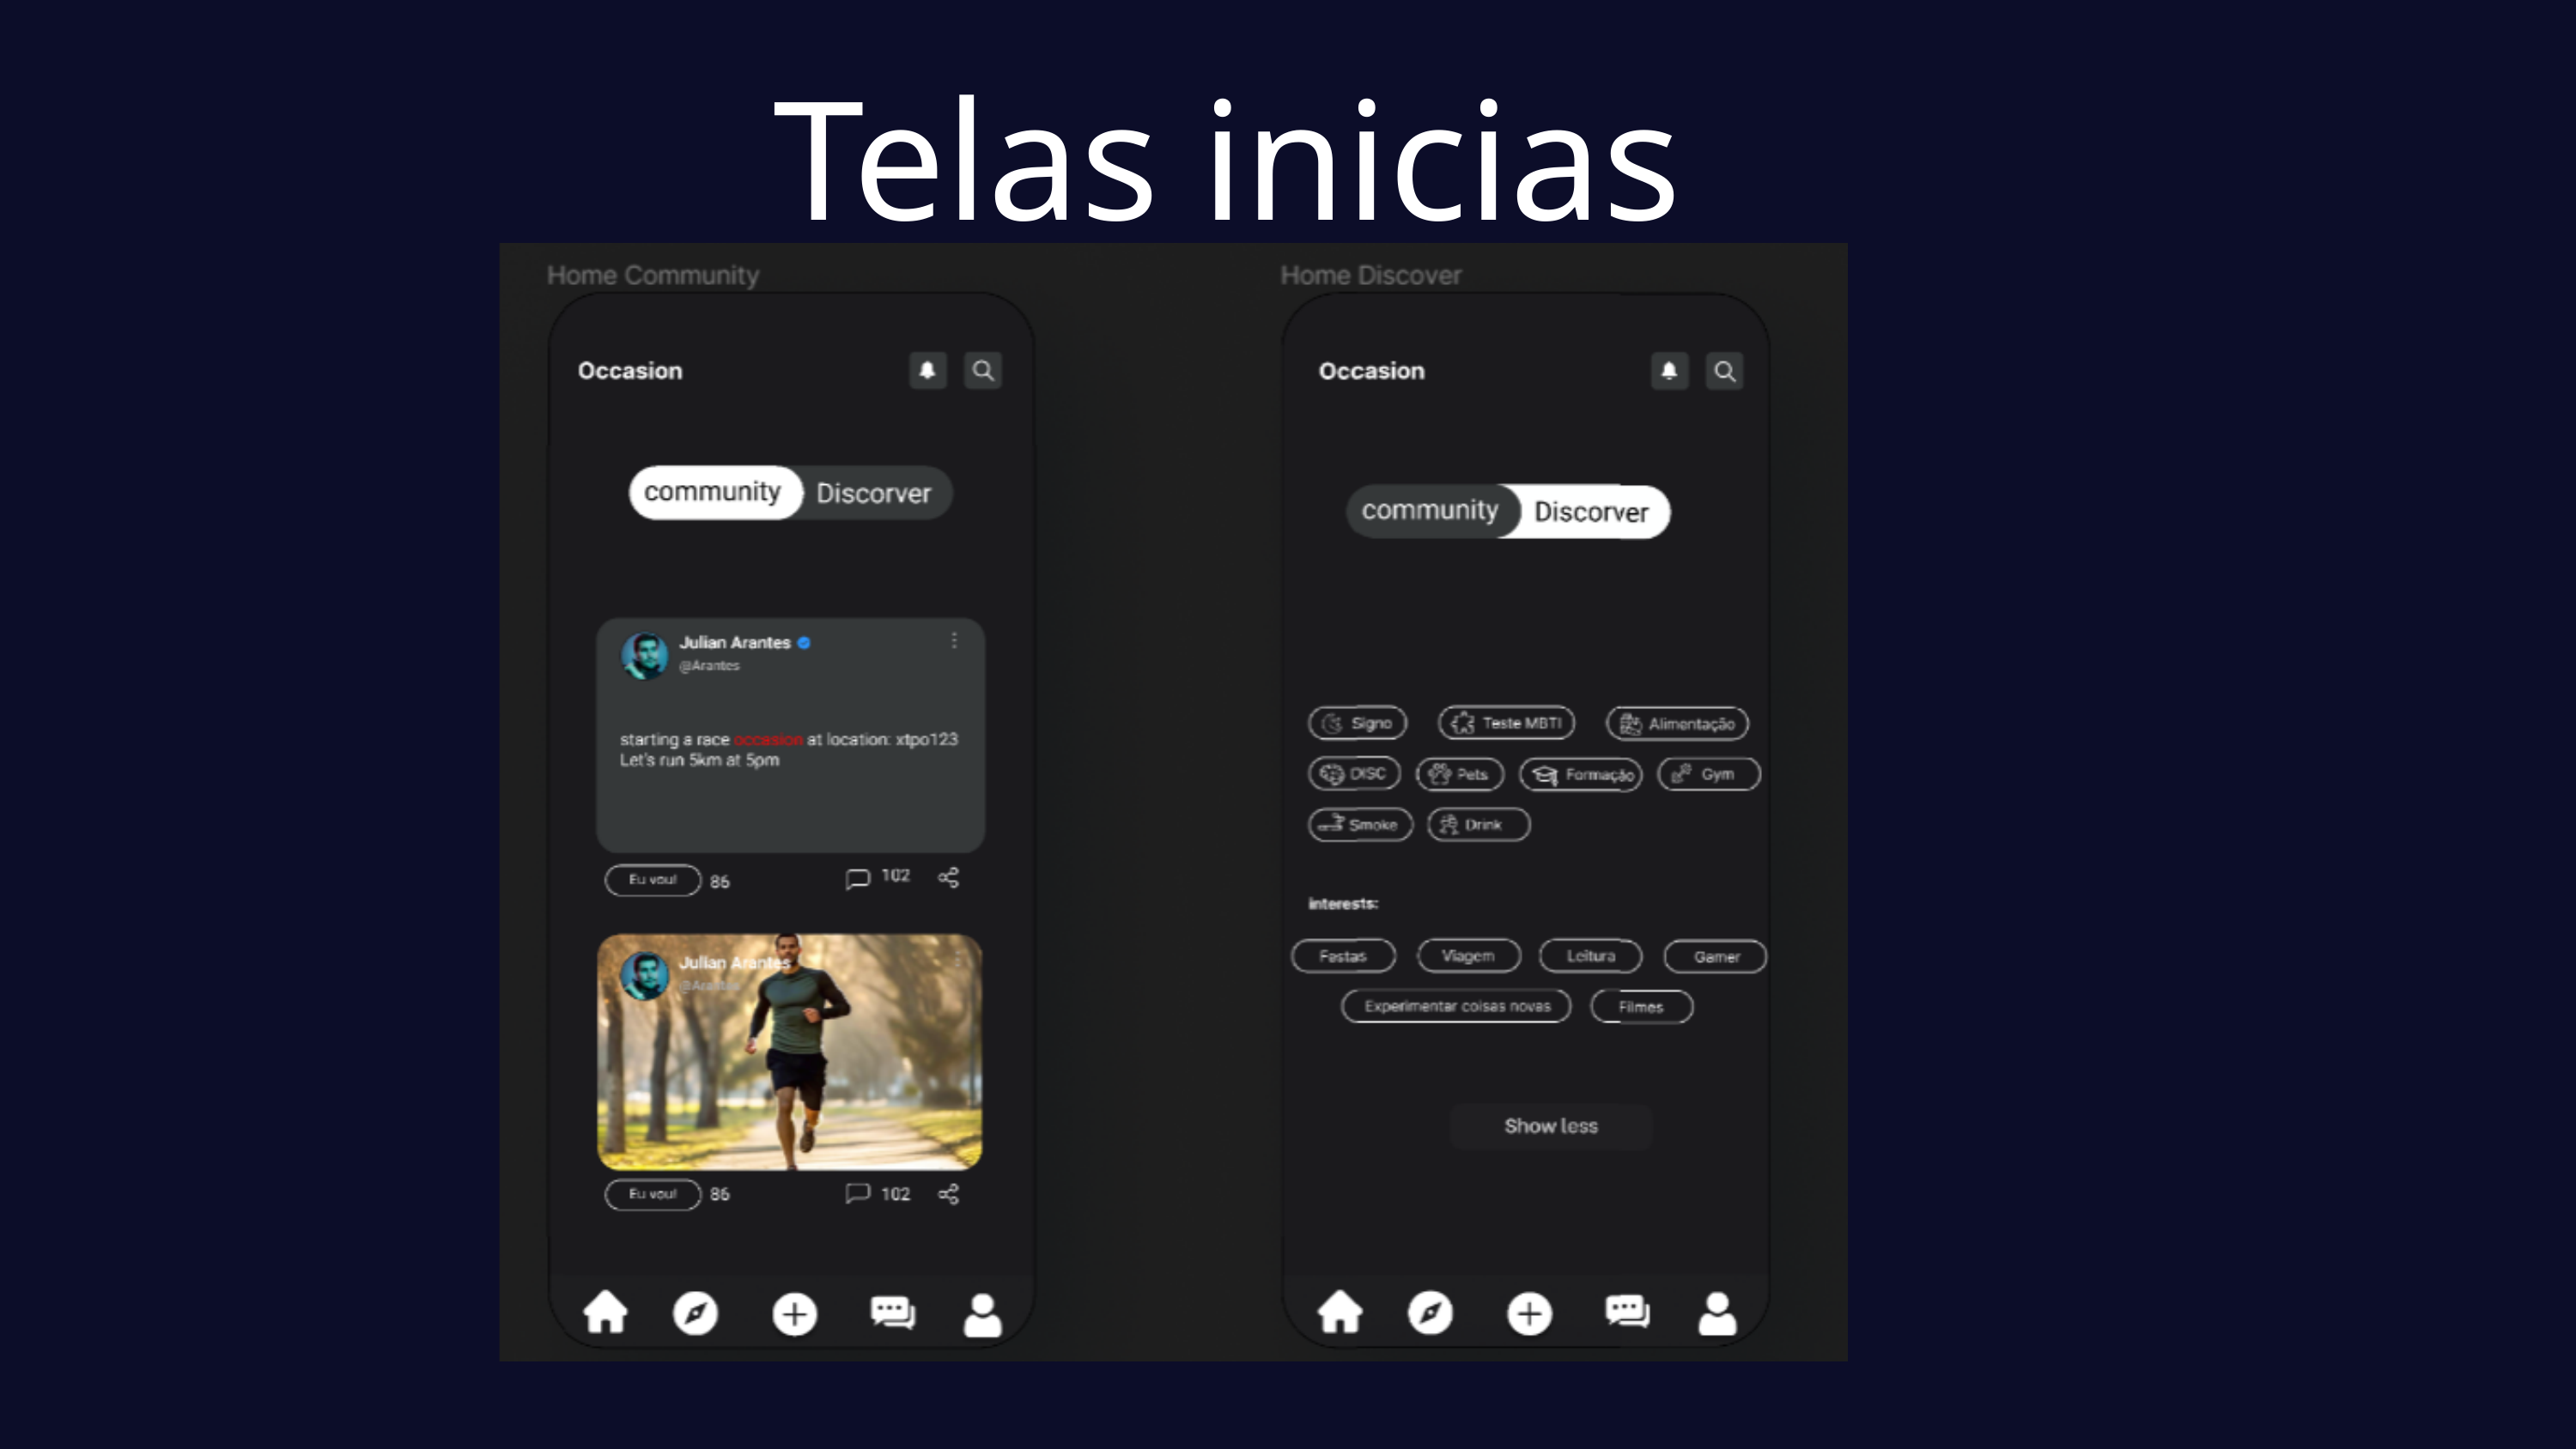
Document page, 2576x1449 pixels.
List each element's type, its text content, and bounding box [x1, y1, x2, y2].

text_box [499, 243, 1849, 1361]
text_box Telas inicias [732, 22, 1723, 253]
